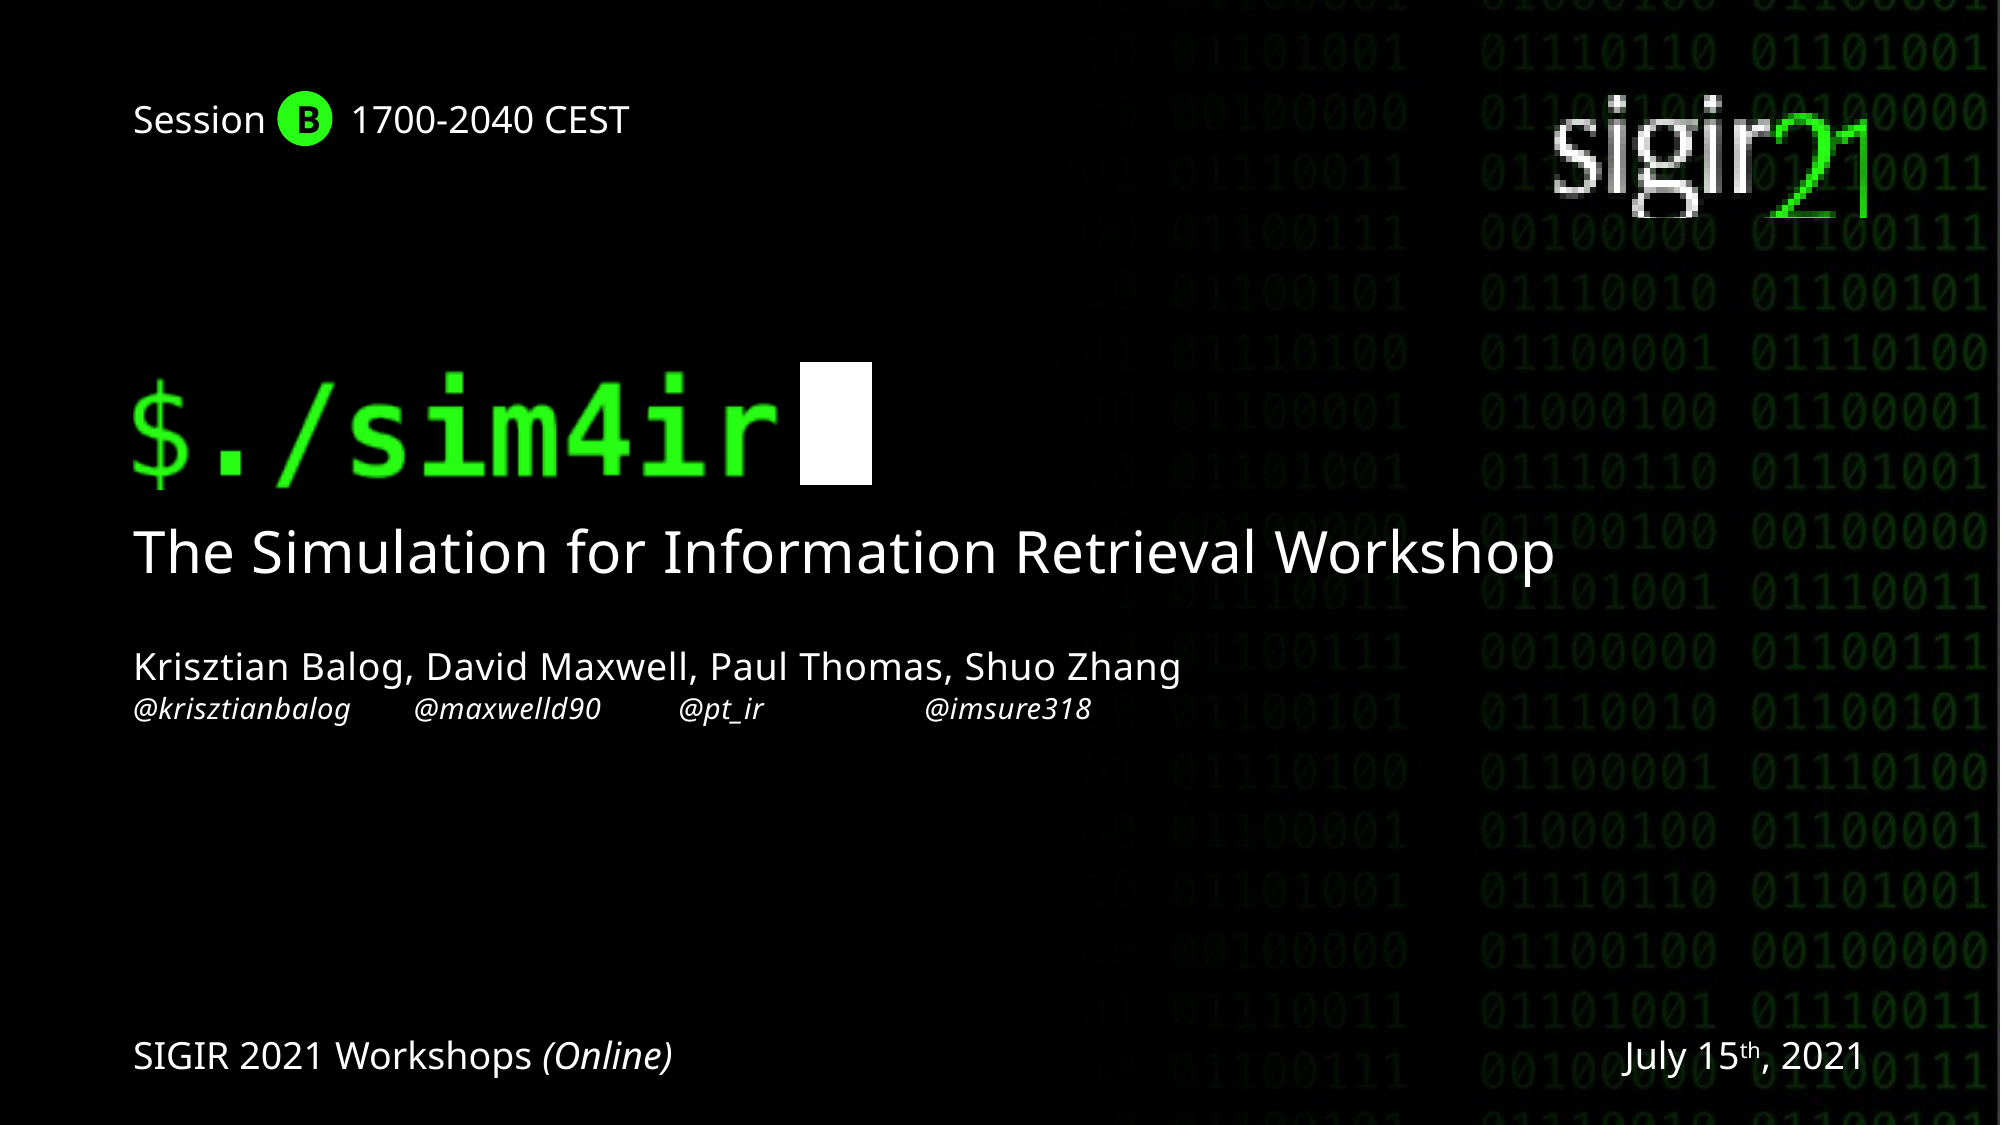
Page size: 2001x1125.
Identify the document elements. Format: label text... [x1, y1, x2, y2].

text_box @krisztianbalog [133, 690, 370, 726]
text_box @maxwelld90 [413, 690, 617, 726]
text_box The Simulation for Information Retrieval Workshop [133, 515, 1735, 586]
text_box July 15th, 2021 [1504, 1031, 1867, 1077]
text_box @pt_ir [678, 690, 800, 726]
text_box SIGIR 2021 Workshops (Online) [133, 1031, 1059, 1077]
text_box [288, 89, 322, 95]
text_box @imsure318 [924, 690, 1185, 726]
text_box Session B 1700-2040 CEST [133, 95, 1059, 141]
text_box [287, 141, 323, 148]
picture [0, 0, 2000, 1125]
text_box Krisztian Balog, David Maxwell, Paul Thomas, Shuo Zhang [133, 643, 1735, 689]
